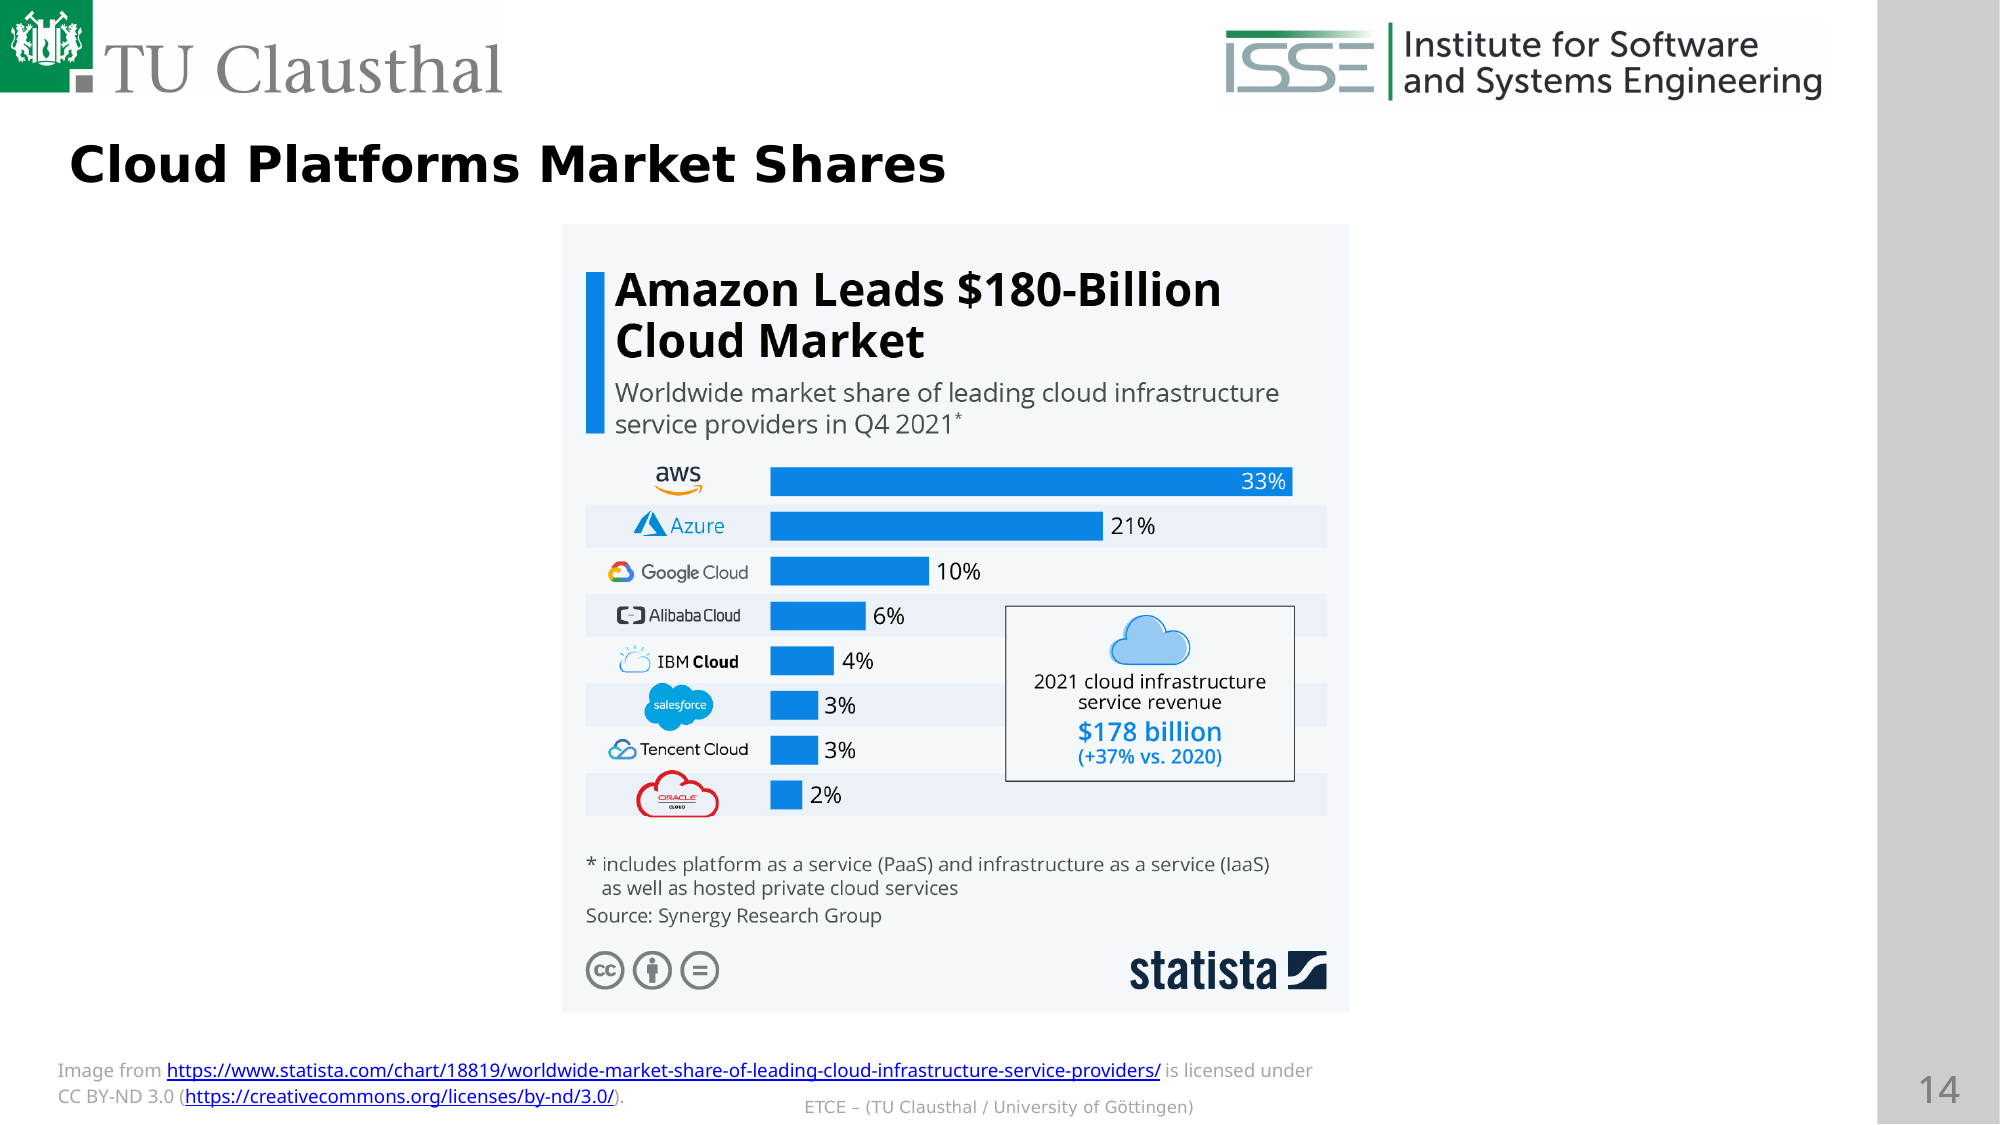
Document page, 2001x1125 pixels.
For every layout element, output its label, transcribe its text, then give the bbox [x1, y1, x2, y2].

text_box Cloud Platforms Market Shares [54, 125, 1819, 208]
text_box Image from https://www.statista.com/chart/18819/worldwide-market-share-of-leading-cloud-infrastructure-service-providers/ is licensed under CC BY-ND 3.0 (https://creativecommons.org/licenses/by-nd/3.0/). [43, 1051, 1800, 1118]
picture [0, 0, 502, 93]
picture [562, 224, 1350, 1013]
picture [1218, 22, 1827, 107]
